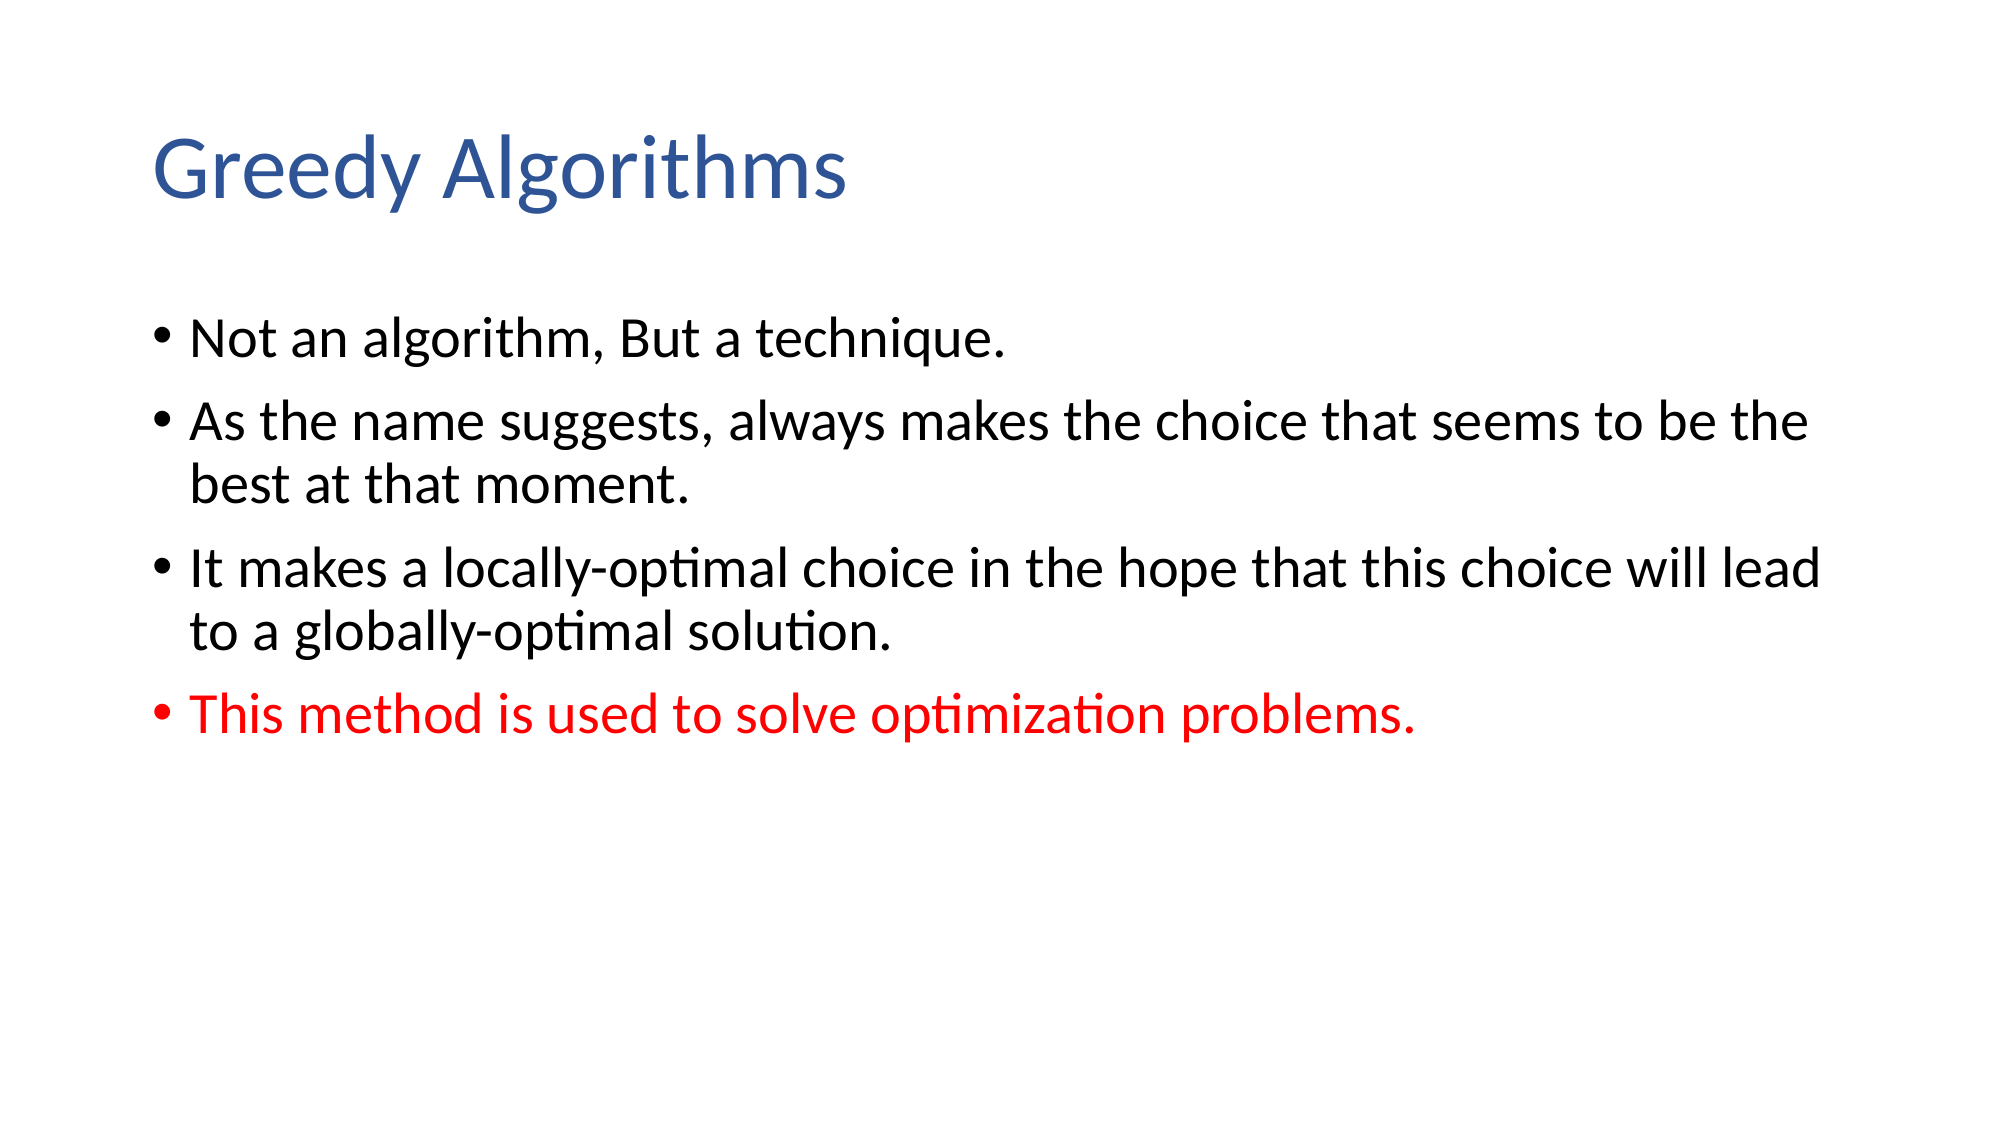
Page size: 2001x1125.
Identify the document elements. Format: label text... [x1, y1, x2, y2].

title Greedy Algorithms [137, 59, 1863, 278]
list Not an algorithm, But a technique. As the name suggests, always makes the choice that seems to be the best at that moment. It makes a locally-optimal choice in the hope that this choice will lead to a globally-optimal solution. This method is used to solve optimization problems. [137, 299, 1863, 1014]
